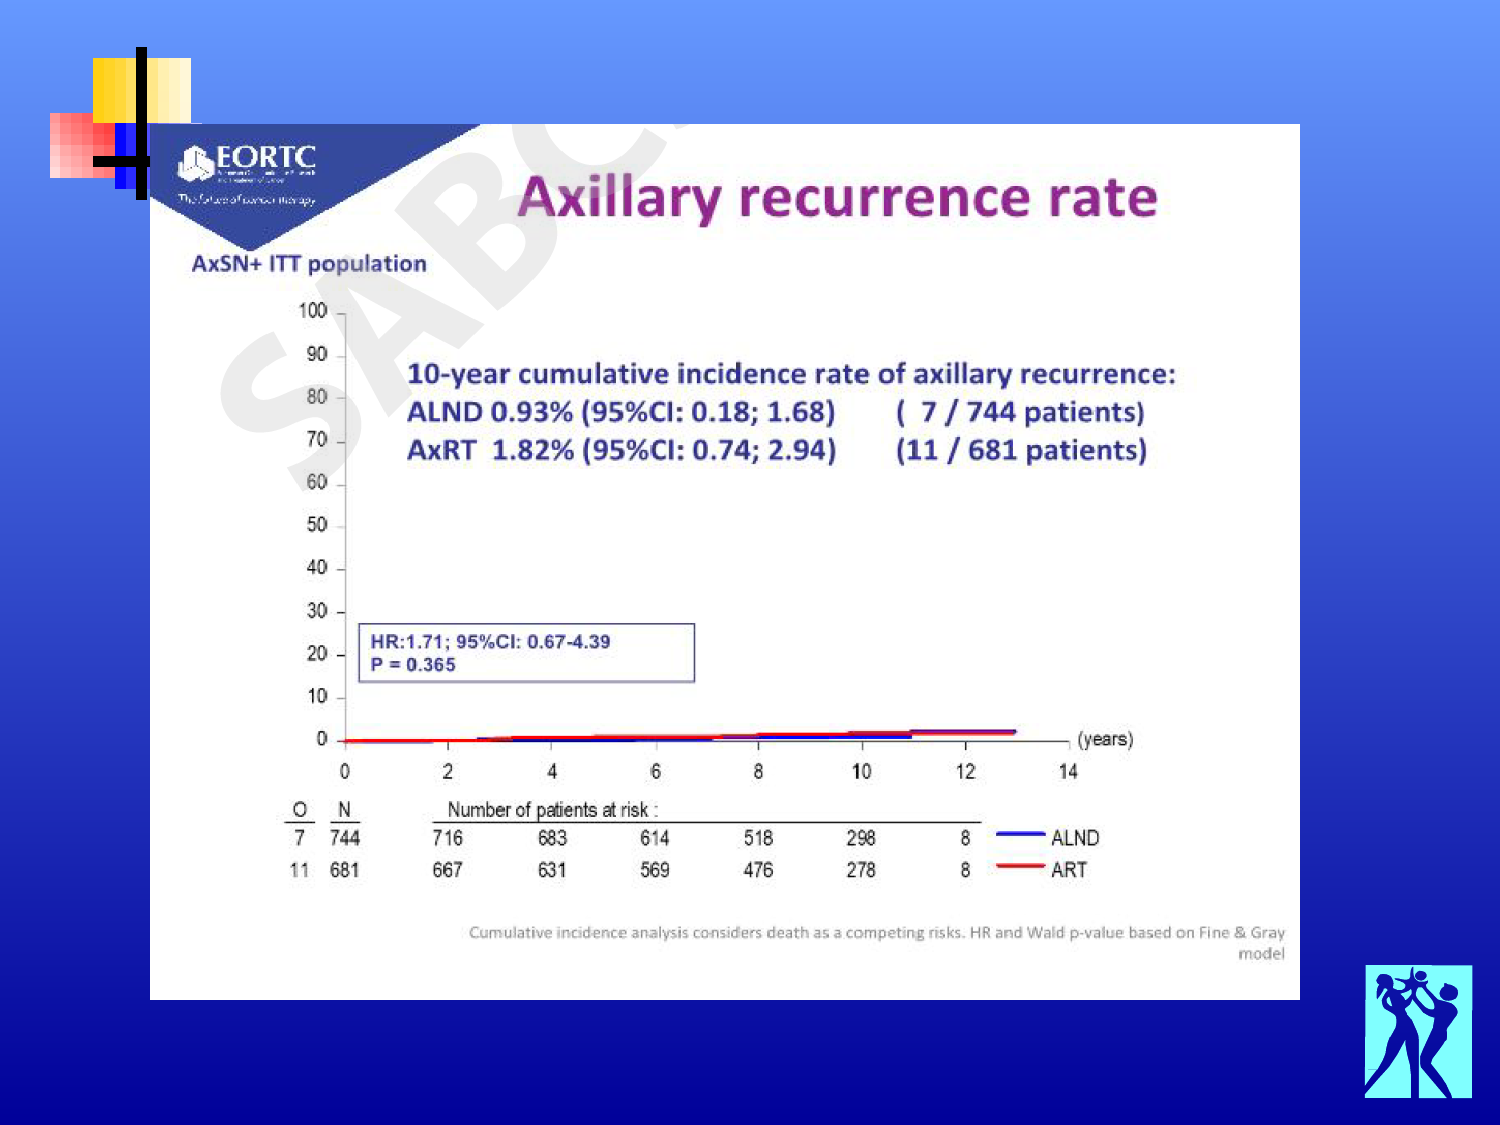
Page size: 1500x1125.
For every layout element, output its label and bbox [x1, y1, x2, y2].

picture [50, 37, 213, 200]
list [149, 124, 1301, 1001]
